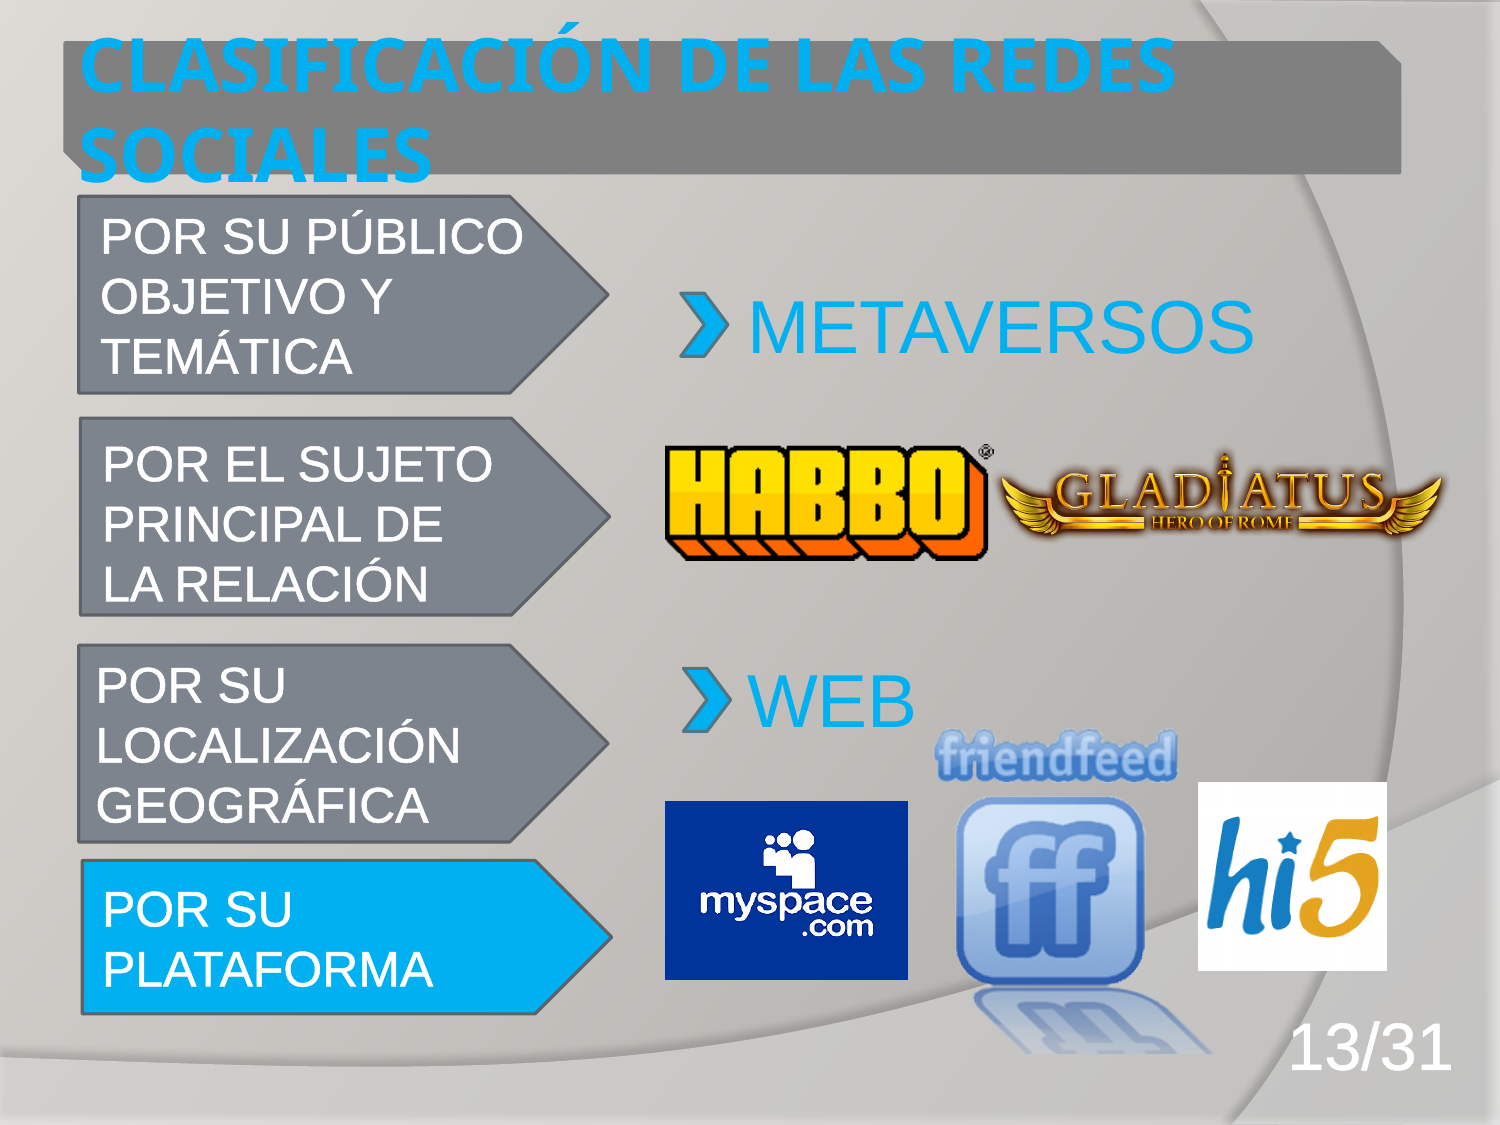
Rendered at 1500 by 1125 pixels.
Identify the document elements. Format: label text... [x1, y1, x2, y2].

picture [881, 703, 905, 721]
picture [823, 701, 1293, 1054]
text_box METAVERSOS [732, 271, 1347, 377]
title CLASIFICACIÓN DE LAS REDES SOCIALES [70, 52, 1500, 164]
text_box [523, 427, 611, 606]
text_box [75, 164, 1402, 175]
text_box [534, 667, 610, 820]
picture [1302, 782, 1388, 972]
text_box WEB [732, 645, 1347, 751]
text_box POR SU LOCALIZACIÓN GEOGRÁFICA [80, 645, 534, 840]
text_box [77, 194, 515, 395]
slide_number 13/31 [1222, 1023, 1454, 1084]
text_box POR SU PÚBLICO OBJETIVO Y TEMÁTICA [85, 196, 549, 391]
text_box [77, 643, 514, 844]
text_box [63, 41, 1390, 159]
text_box [681, 666, 732, 733]
text_box [679, 291, 730, 358]
picture [665, 444, 995, 561]
text_box [78, 416, 519, 617]
text_box POR SU PLATAFORMA [87, 868, 530, 1004]
text_box [80, 858, 613, 1016]
picture [664, 801, 815, 980]
text_box POR EL SUJETO PRINCIPAL DE LA RELACIÓN [87, 423, 523, 619]
text_box [549, 233, 610, 357]
picture [991, 444, 1450, 544]
